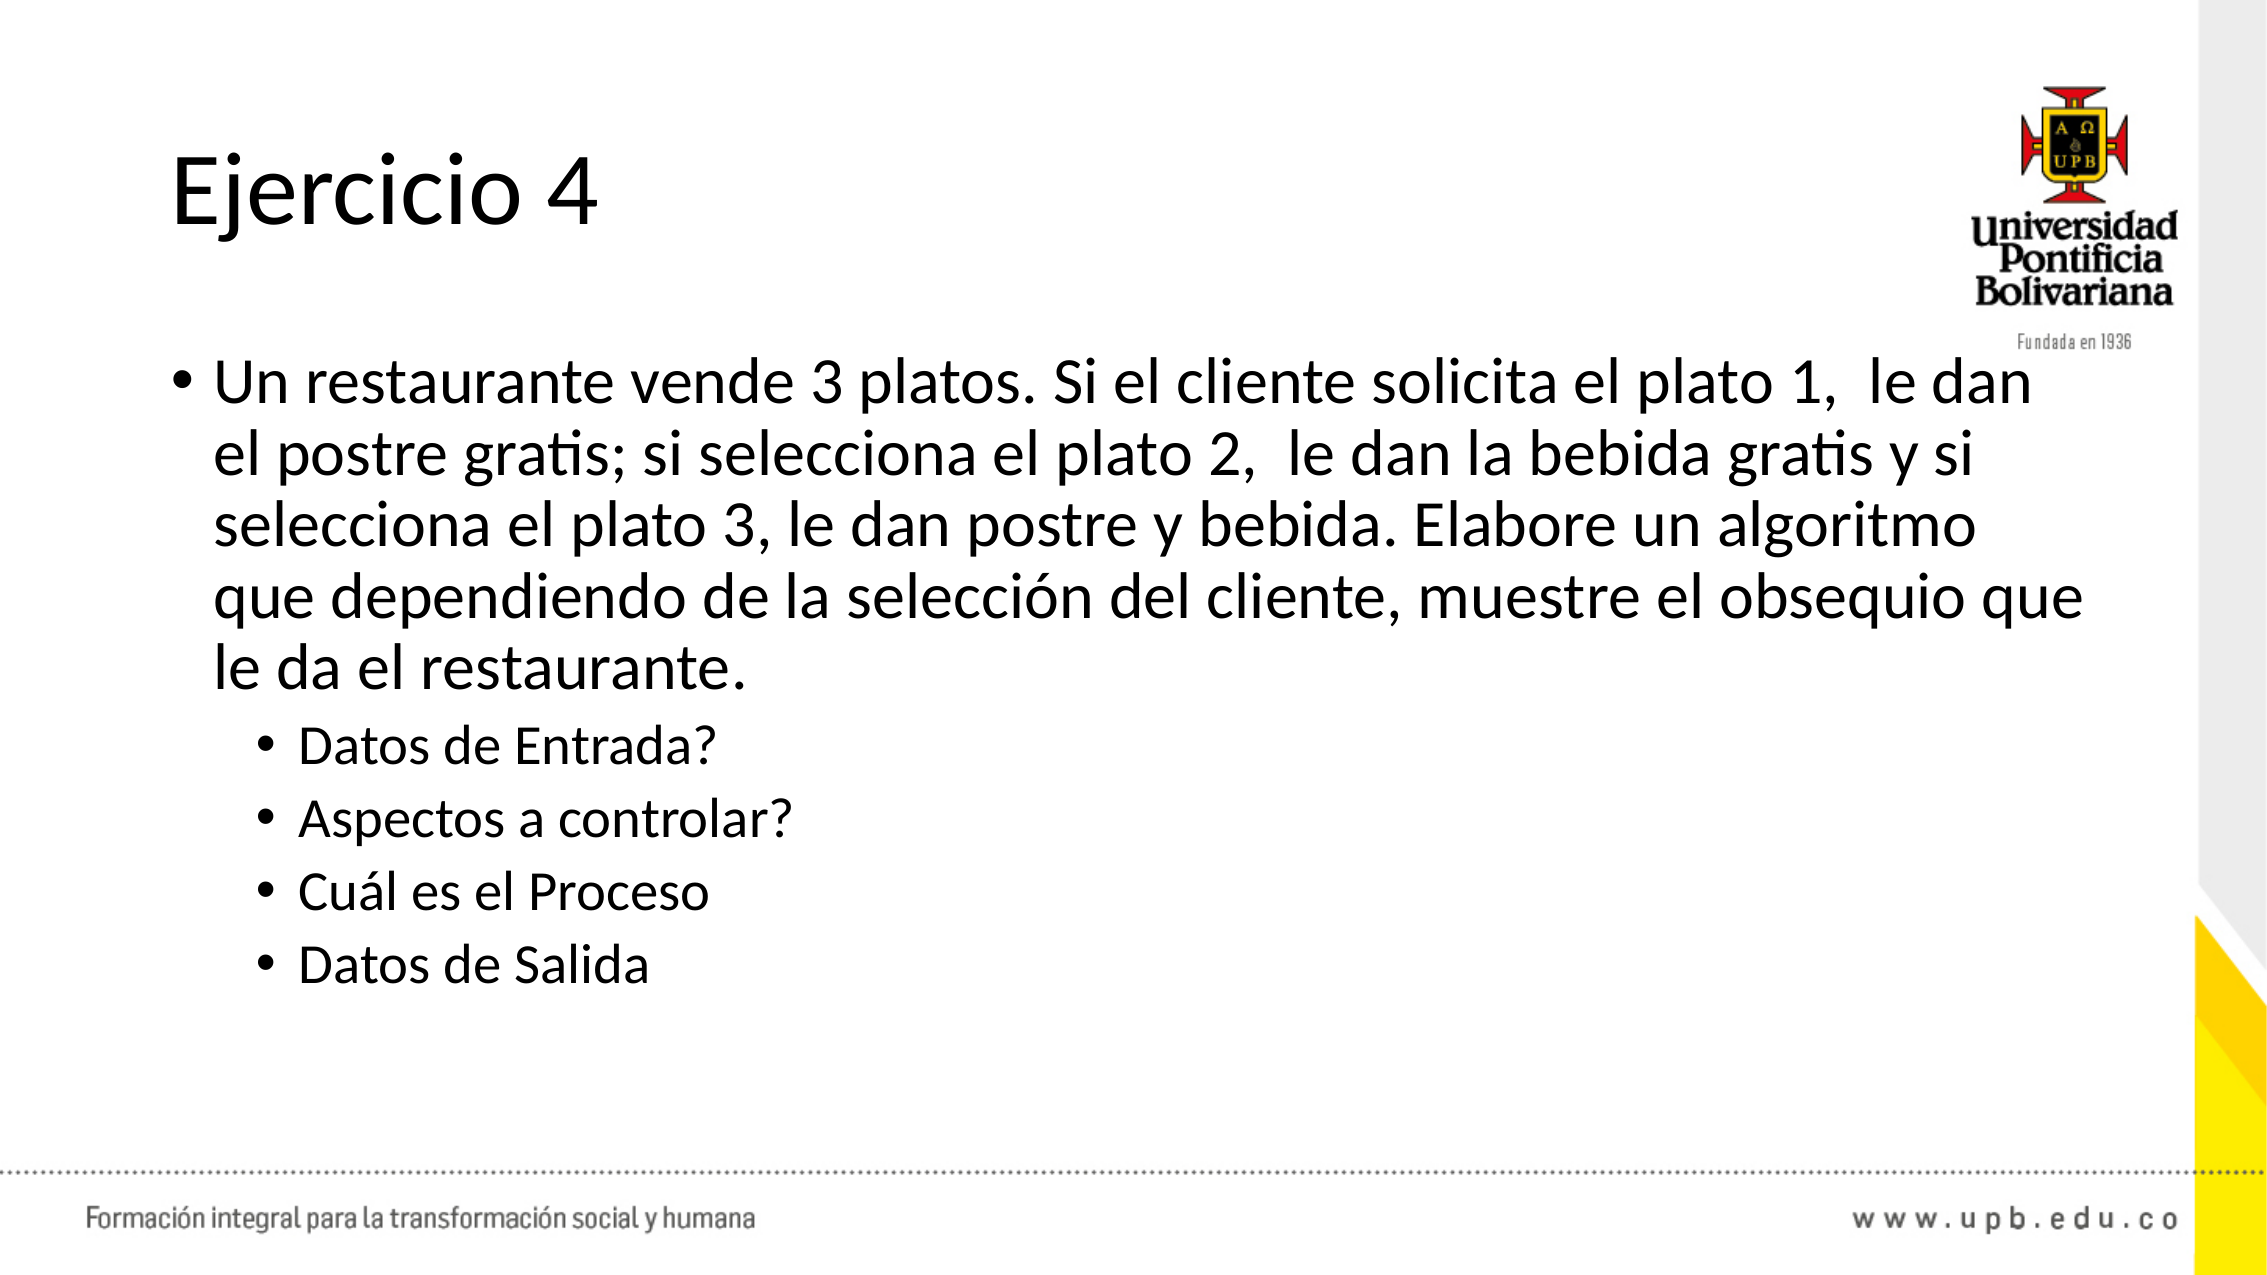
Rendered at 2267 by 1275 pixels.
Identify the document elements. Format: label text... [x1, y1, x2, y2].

list Un restaurante vende 3 platos. Si el cliente solicita el plato 1, le dan el postre gratis; si selecciona el plato 2, le dan la bebida gratis y si selecciona el plato 3, le dan postre y bebida. Elabore un algoritmo que dependiendo de la selección del cliente, muestre el obsequio que le da el restaurante. Datos de Entrada? Aspectos a controlar? Cuál es el Proceso Datos de Salida [155, 339, 2111, 1149]
picture [0, 0, 2267, 1275]
title Ejercicio 4 [155, 67, 1896, 315]
